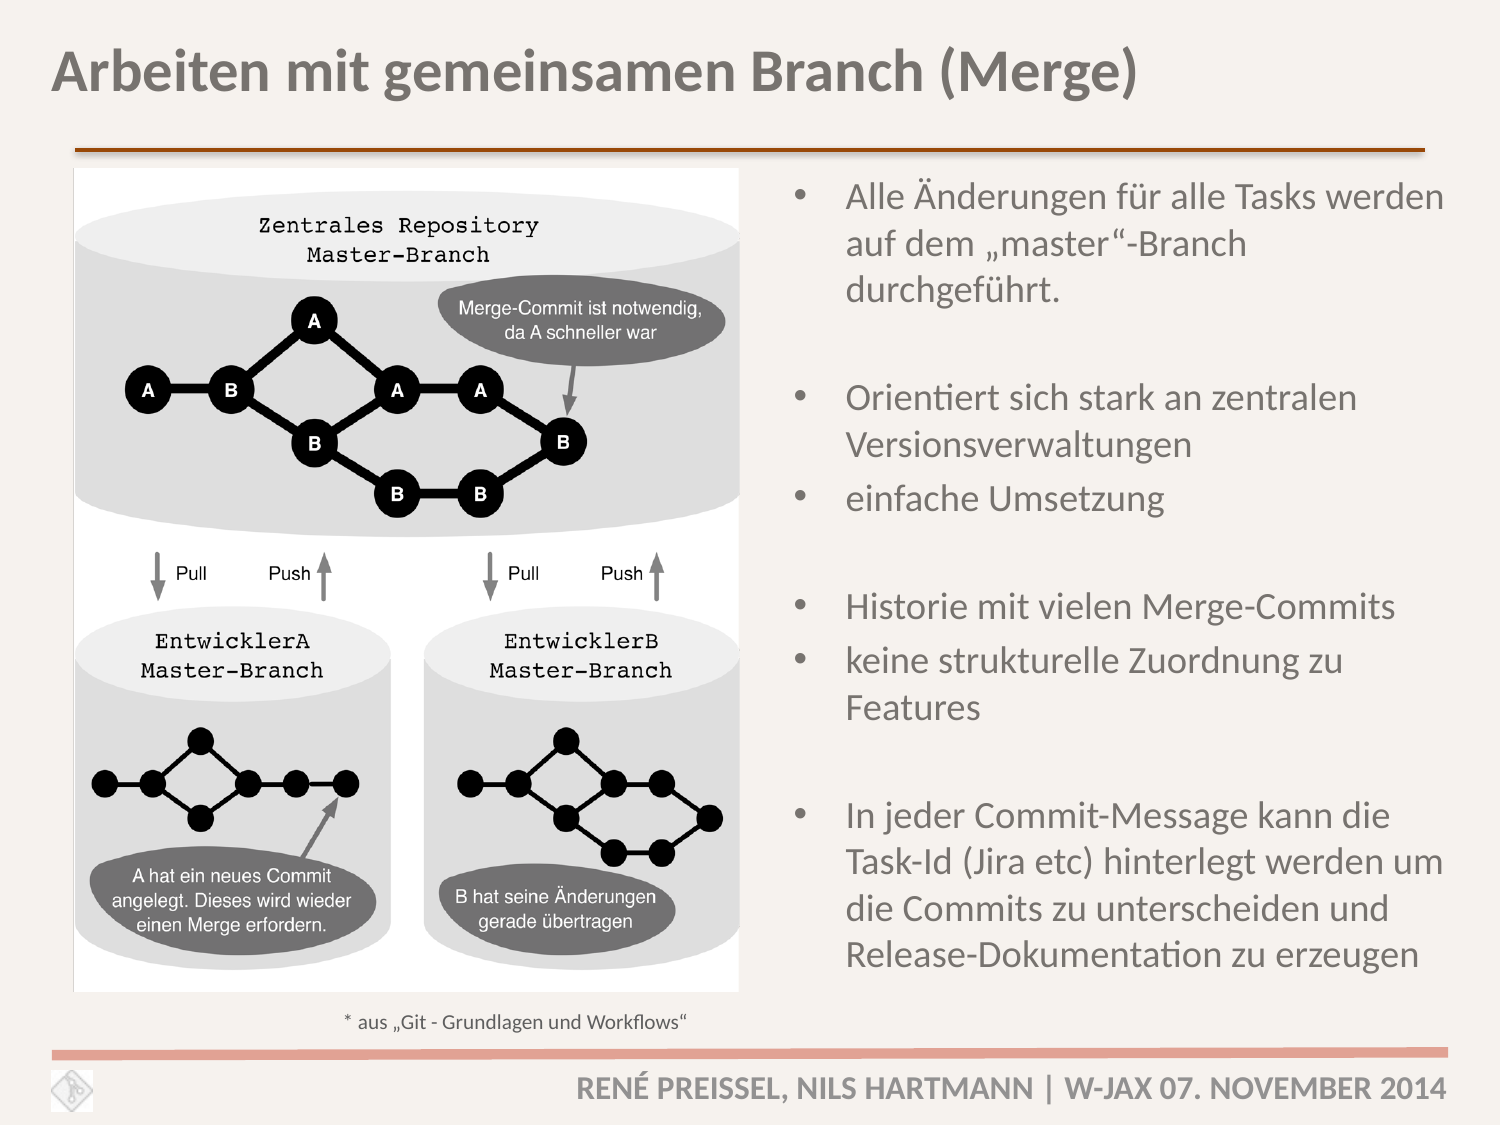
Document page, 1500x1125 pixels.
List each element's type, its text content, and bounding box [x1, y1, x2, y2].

text_box * aus „Git - Grundlagen und Workflows“ [342, 1002, 710, 1041]
picture [51, 1070, 93, 1112]
title Arbeiten mit gemeinsamen Branch (Merge) [51, 30, 1449, 104]
picture [51, 167, 763, 992]
list Alle Änderungen für alle Tasks werden auf dem „master“-Branch durchgeführt. Orientiert sich stark an zentralen Versionsverwaltungen einfache Umsetzung Historie mit vielen Merge-Commits keine strukturelle Zuordnung zu Features In jeder Commit-Message kann die Task-Id (Jira etc) hinterlegt werden um die Commits zu unterscheiden und Release-Dokumentation zu erzeugen [793, 170, 1449, 1005]
